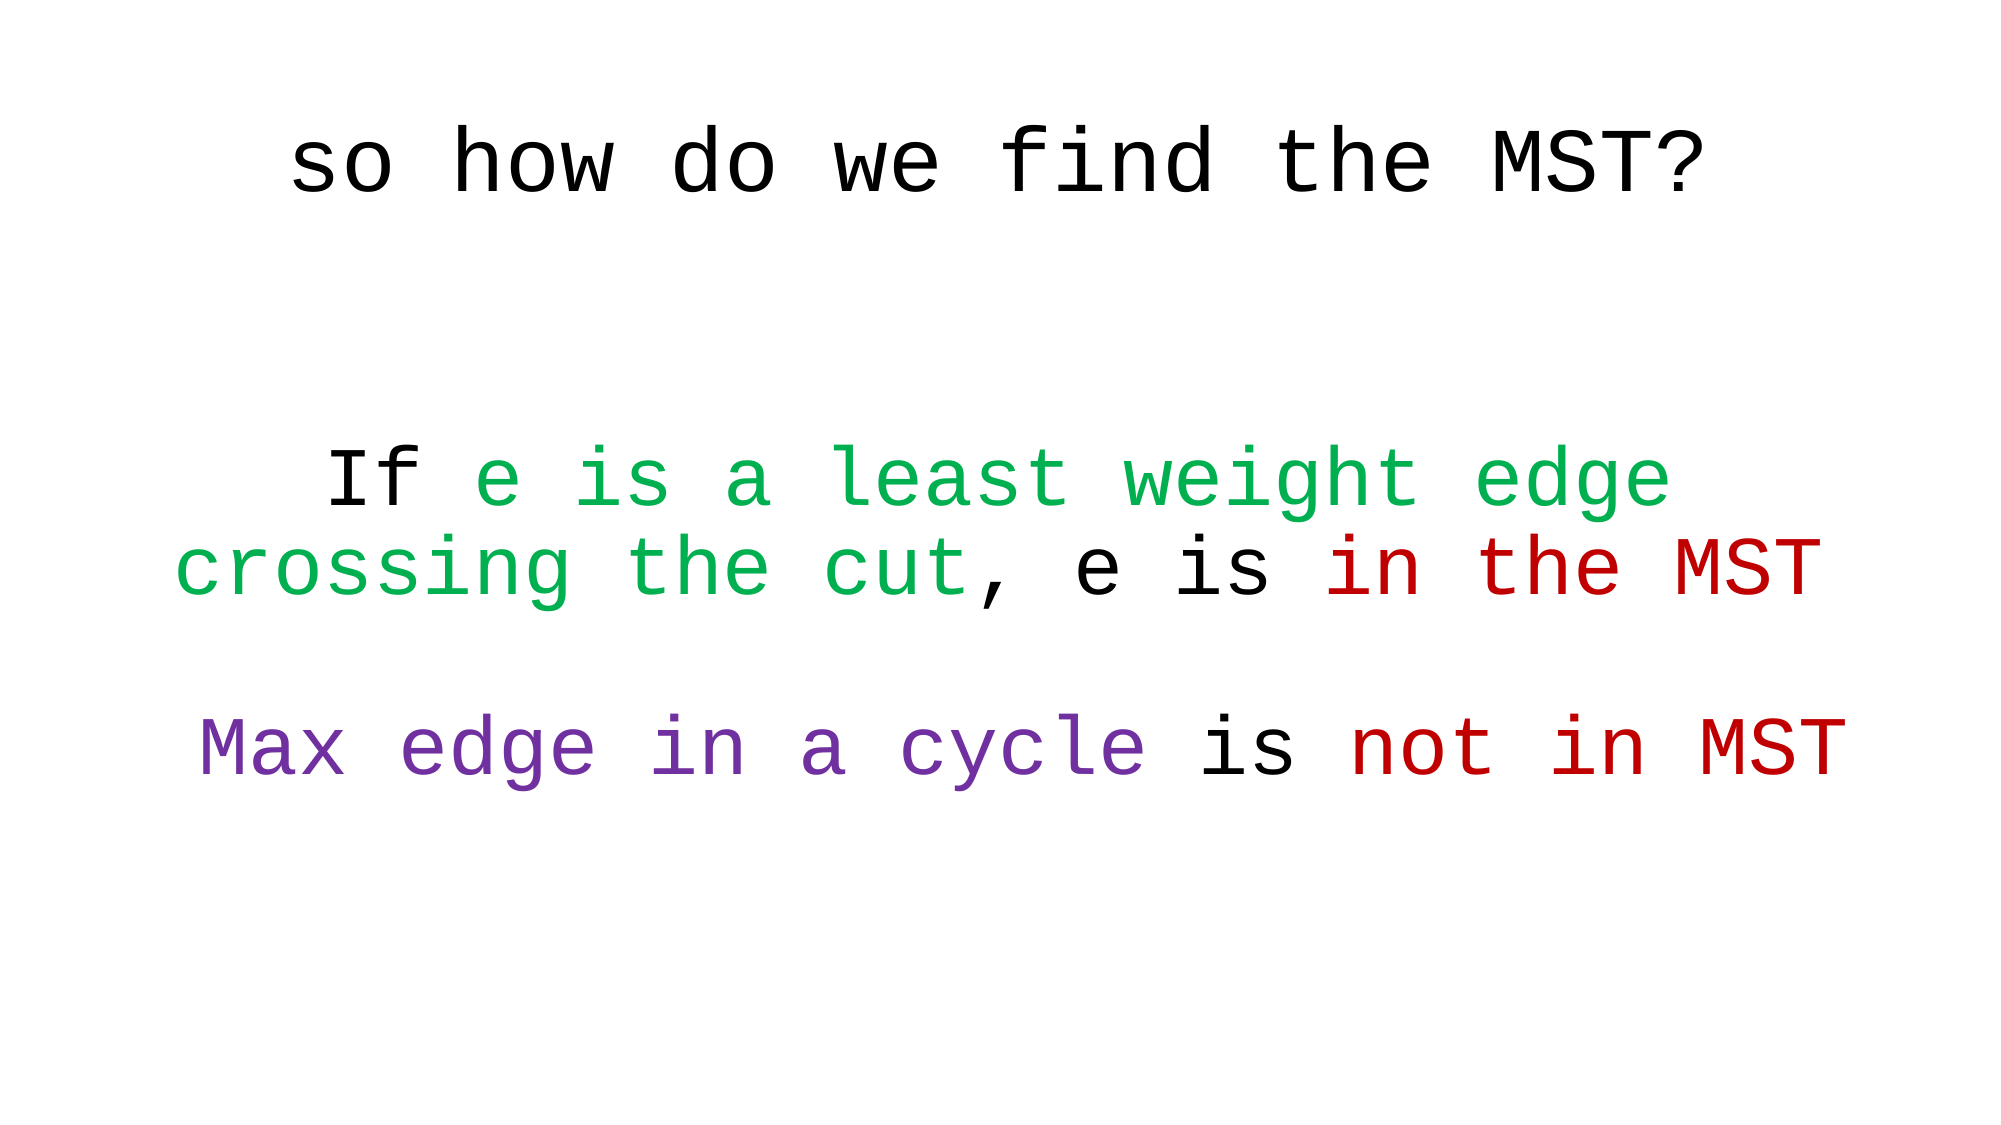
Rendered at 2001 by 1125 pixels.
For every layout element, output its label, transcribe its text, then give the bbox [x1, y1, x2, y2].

text_box so how do we find the MST? [186, 58, 1811, 219]
title If e is a least weight edge crossing the cut, e is in the MST Max edge in a cycle is not in MST [106, 413, 1891, 801]
